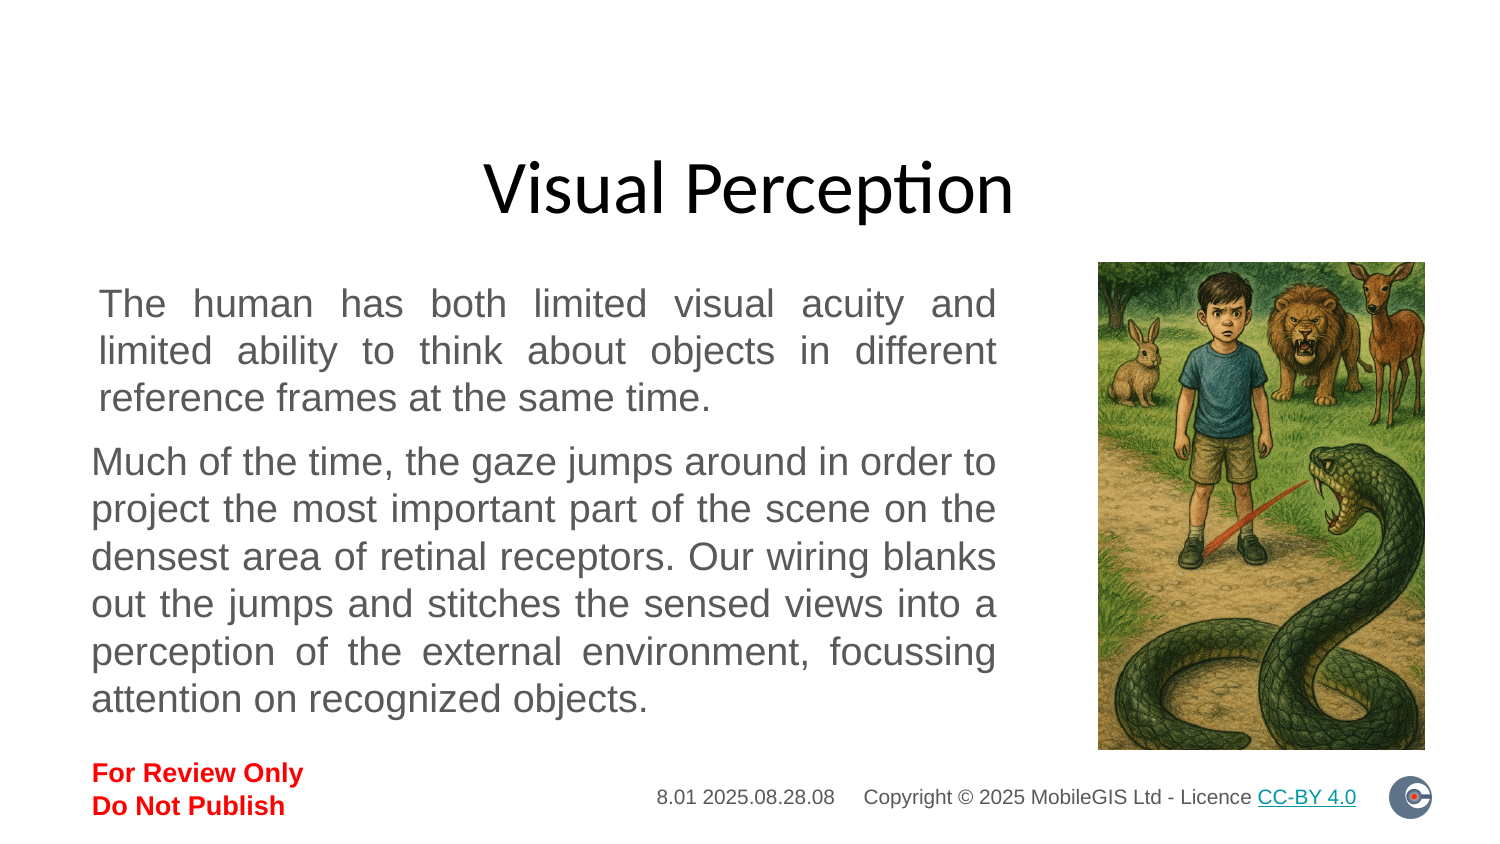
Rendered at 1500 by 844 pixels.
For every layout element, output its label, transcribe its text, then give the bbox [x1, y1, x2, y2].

text_box Much of the time, the gaze jumps around in order to project the most important part of the scene on the densest area of retinal receptors. Our wiring blanks out the jumps and stitches the sensed views into a perception of the external environment, focussing attention on recognized objects. [76, 420, 1013, 736]
picture [1098, 262, 1426, 751]
picture [1389, 776, 1432, 819]
text_box The human has both limited visual acuity and limited ability to think about objects in different reference frames at the same time. [83, 262, 1013, 435]
title Visual Perception [51, 122, 1449, 244]
